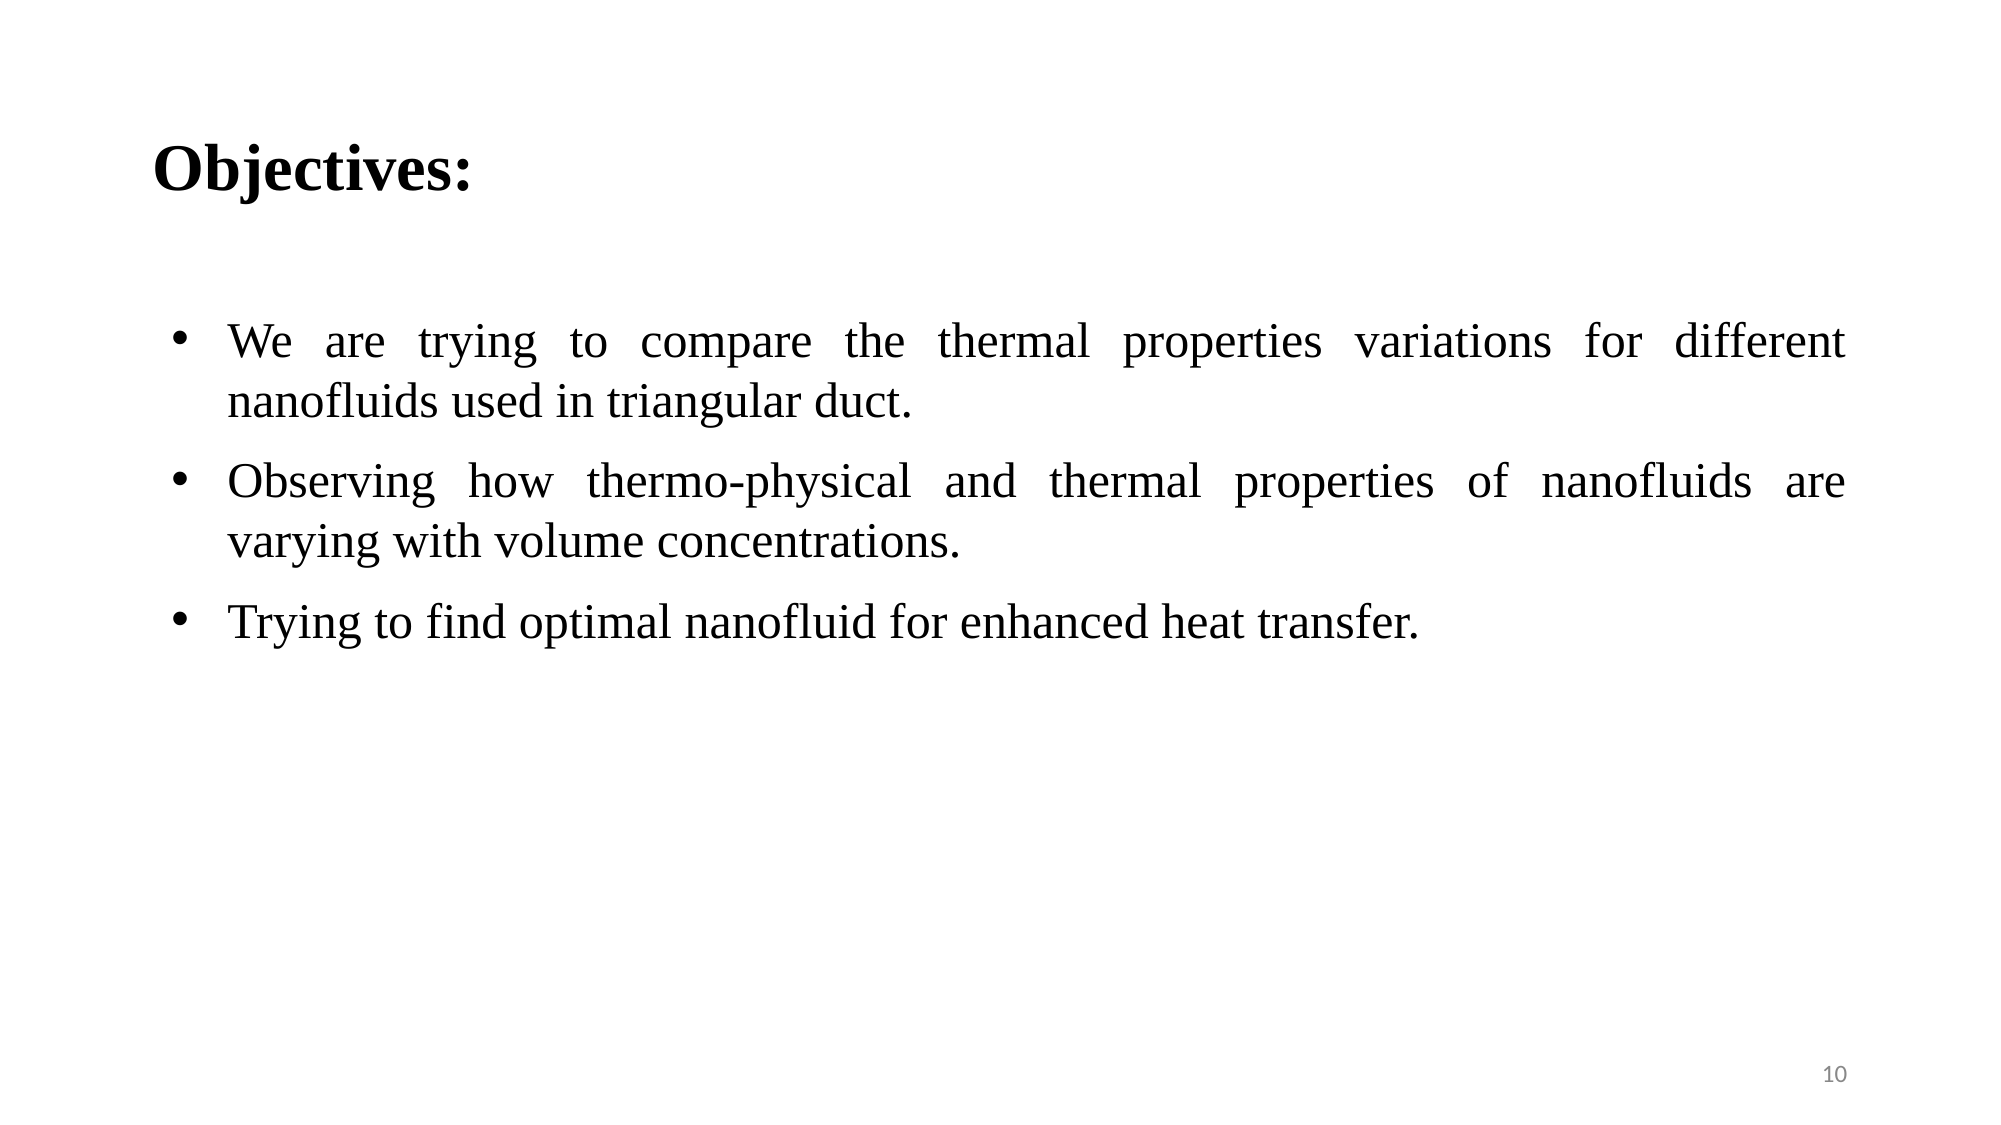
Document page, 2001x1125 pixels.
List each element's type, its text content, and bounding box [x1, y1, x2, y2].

title Objectives: [137, 59, 1863, 278]
slide_number 10 [1412, 1042, 1863, 1103]
list We are trying to compare the thermal properties variations for different nanofluids used in triangular duct. Observing how thermo-physical and thermal properties of nanofluids are varying with volume concentrations. Trying to find optimal nanofluid for enhanced heat transfer. [137, 299, 1863, 1014]
